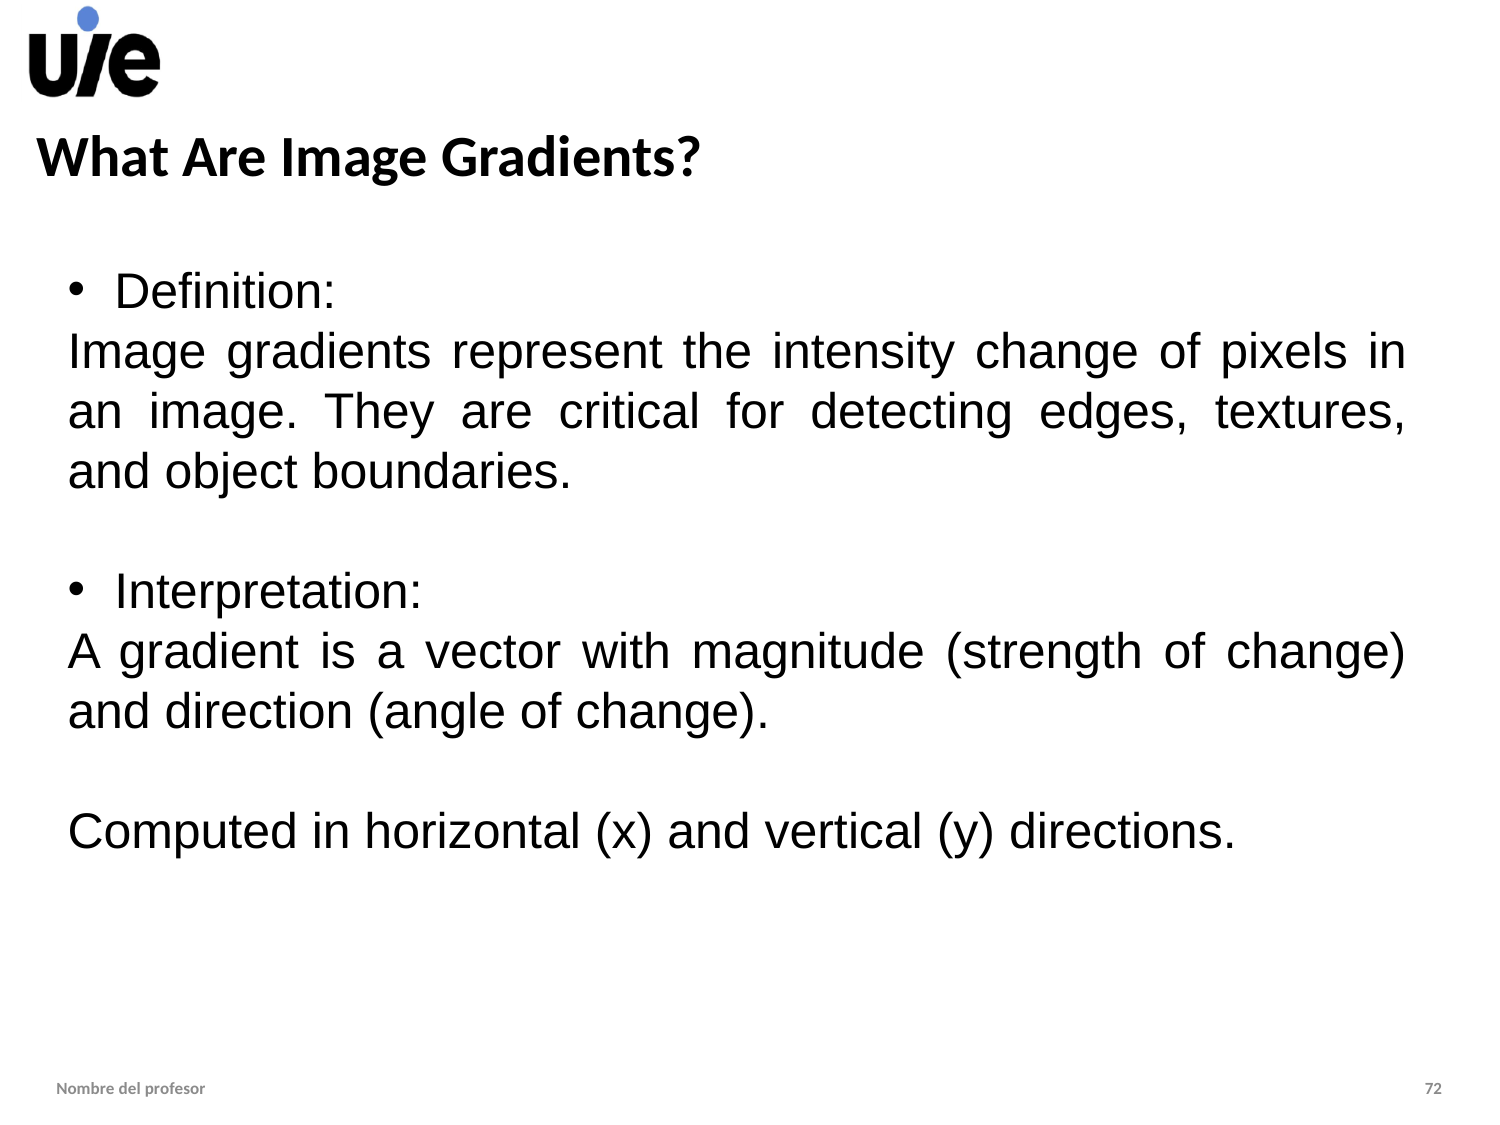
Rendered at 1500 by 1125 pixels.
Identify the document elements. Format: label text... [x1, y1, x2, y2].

slide_number 72 [1352, 1057, 1458, 1118]
text_box Definition: Image gradients represent the intensity change of pixels in an image. They are critical for detecting edges, textures, and object boundaries. Interpretation: A gradient is a vector with magnitude (strength of change) and direction (angle of change). Computed in horizontal (x) and vertical (y) directions. [52, 251, 1423, 866]
picture [21, 4, 165, 102]
slide_number Nombre del profesor [41, 1057, 392, 1118]
title What Are Image Gradients? [21, 115, 1479, 190]
